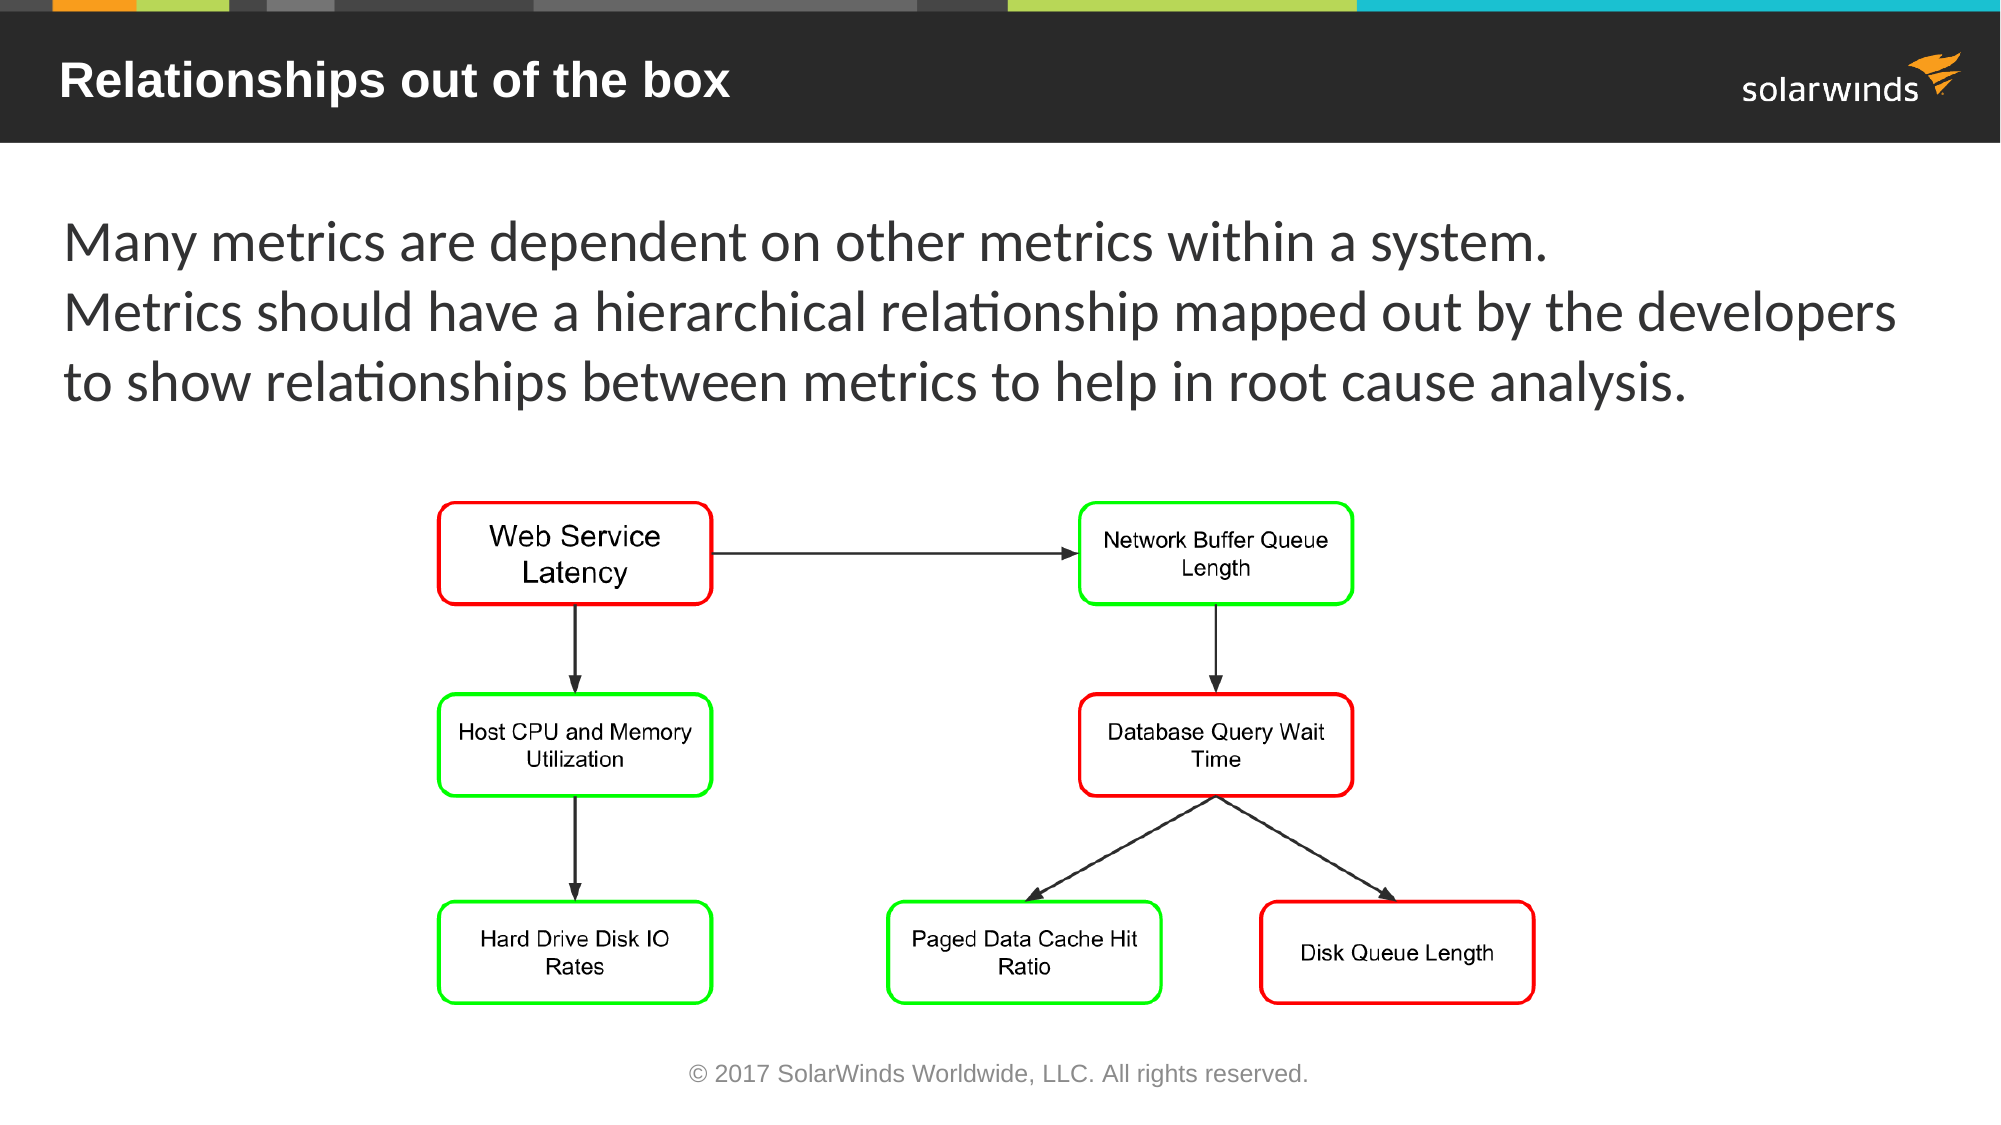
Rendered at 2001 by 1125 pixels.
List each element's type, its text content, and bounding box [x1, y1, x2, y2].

title Relationships out of the box [43, 39, 1662, 124]
footer © 2017 SolarWinds Worldwide, LLC. All rights reserved. [662, 1042, 1338, 1103]
picture [0, 0, 2001, 1125]
list Many metrics are dependent on other metrics within a system. Metrics should have a hierarchical relationship mapped out by the developers to show relationships between metrics to help in root cause analysis. [48, 187, 1948, 1016]
